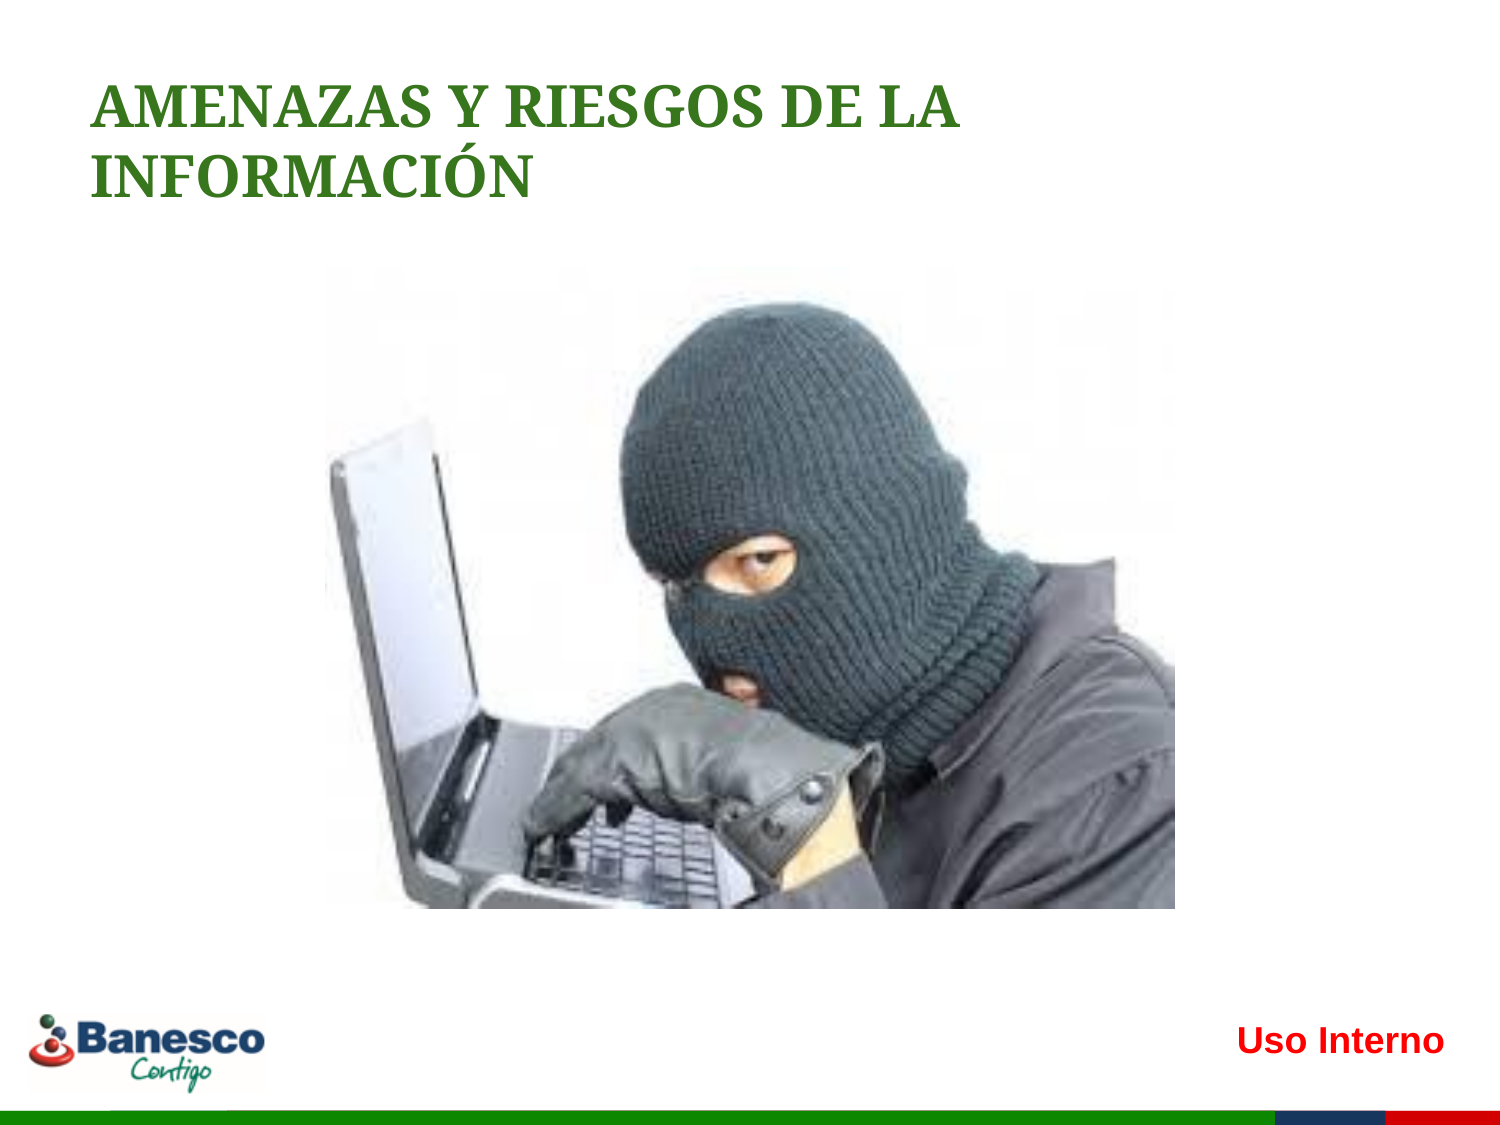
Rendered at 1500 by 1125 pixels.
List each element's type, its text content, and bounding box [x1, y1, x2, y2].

text_box Uso Interno [1192, 986, 1461, 1108]
title Amenazas y Riesgos de la Información [75, 45, 1425, 233]
picture [325, 266, 1175, 909]
picture [9, 983, 275, 1103]
